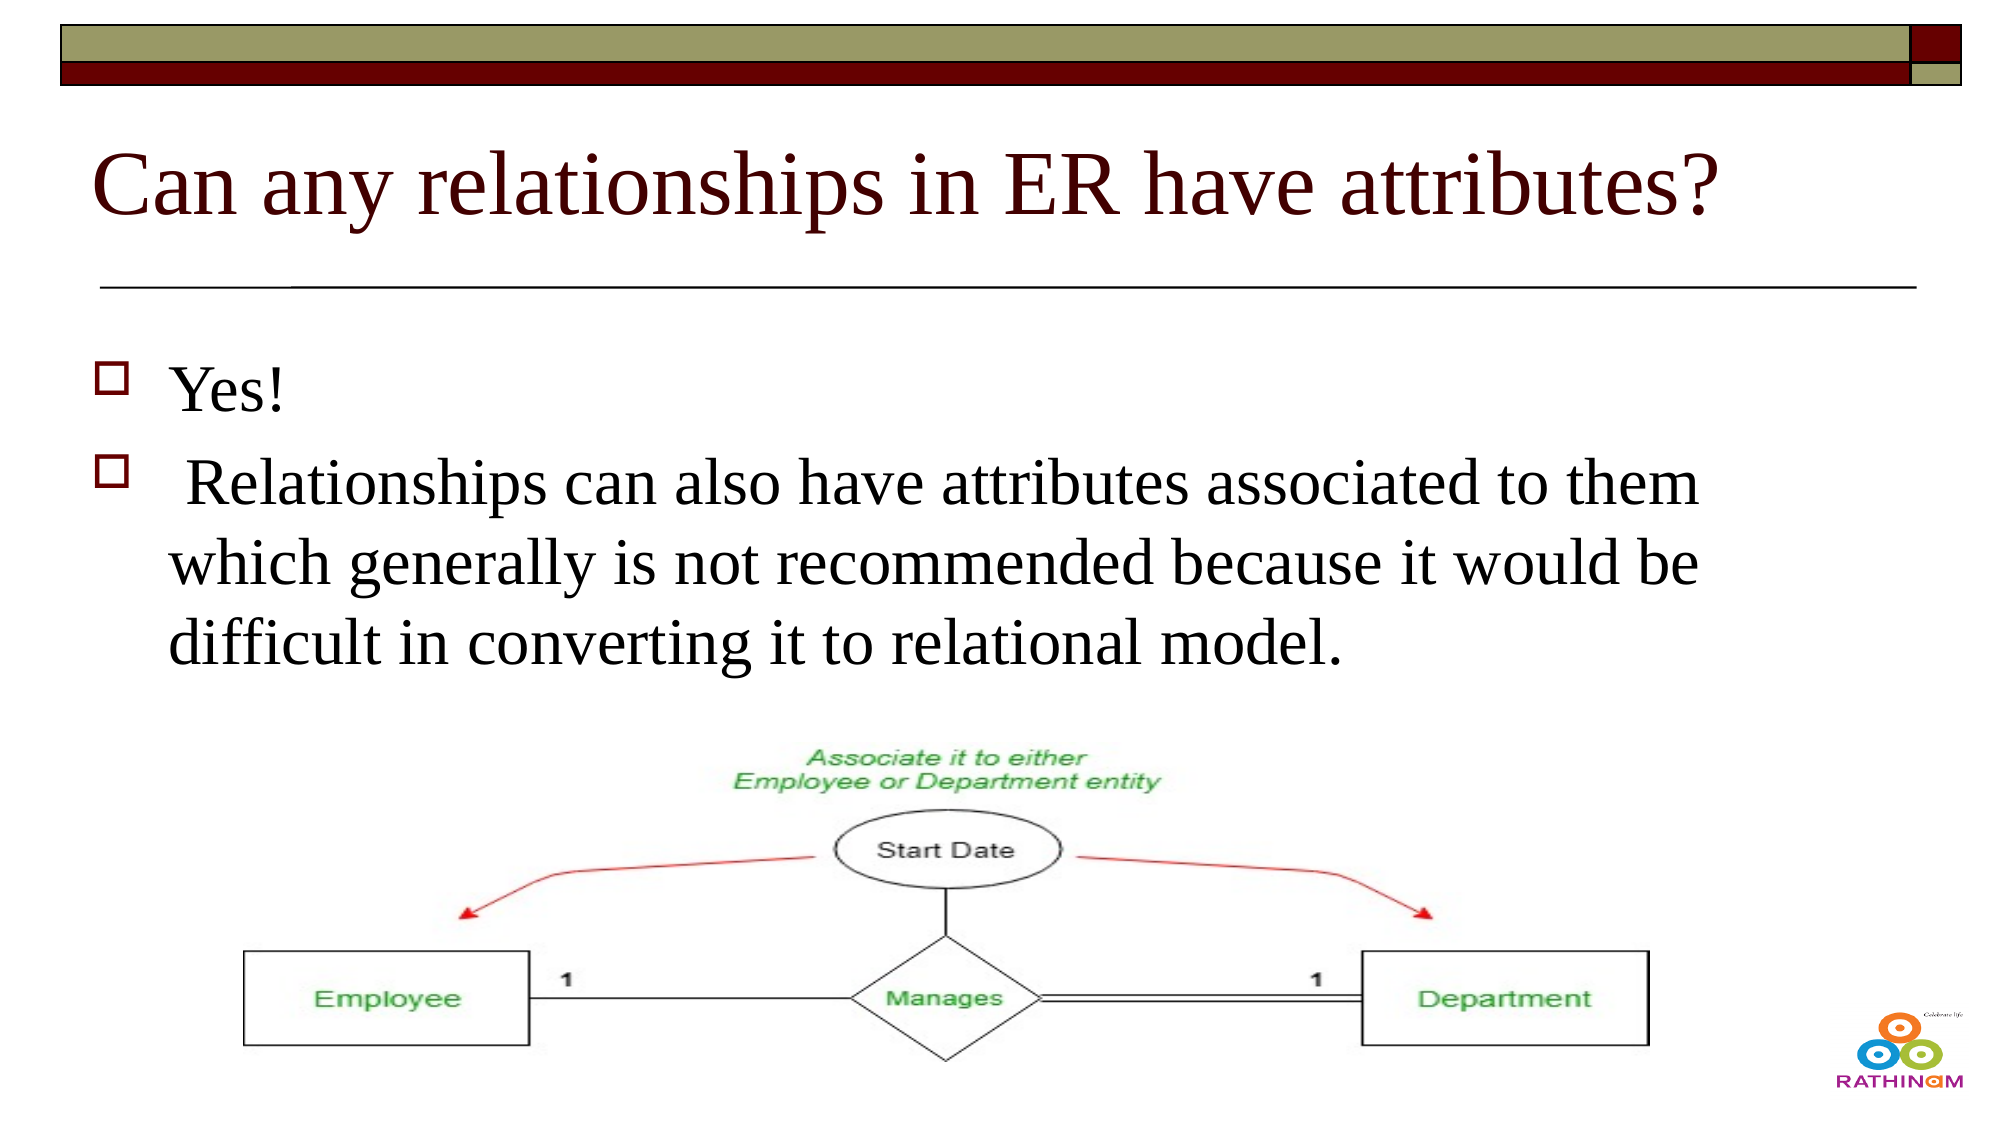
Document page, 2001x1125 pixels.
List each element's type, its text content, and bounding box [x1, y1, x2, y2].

picture [243, 742, 1650, 1062]
list Yes! Relationships can also have attributes associated to them which generally is not recommended because it would be difficult in converting it to relational model. [76, 337, 1877, 1023]
title Can any relationships in ER have attributes? [76, 52, 1877, 241]
picture [1830, 1000, 1969, 1100]
